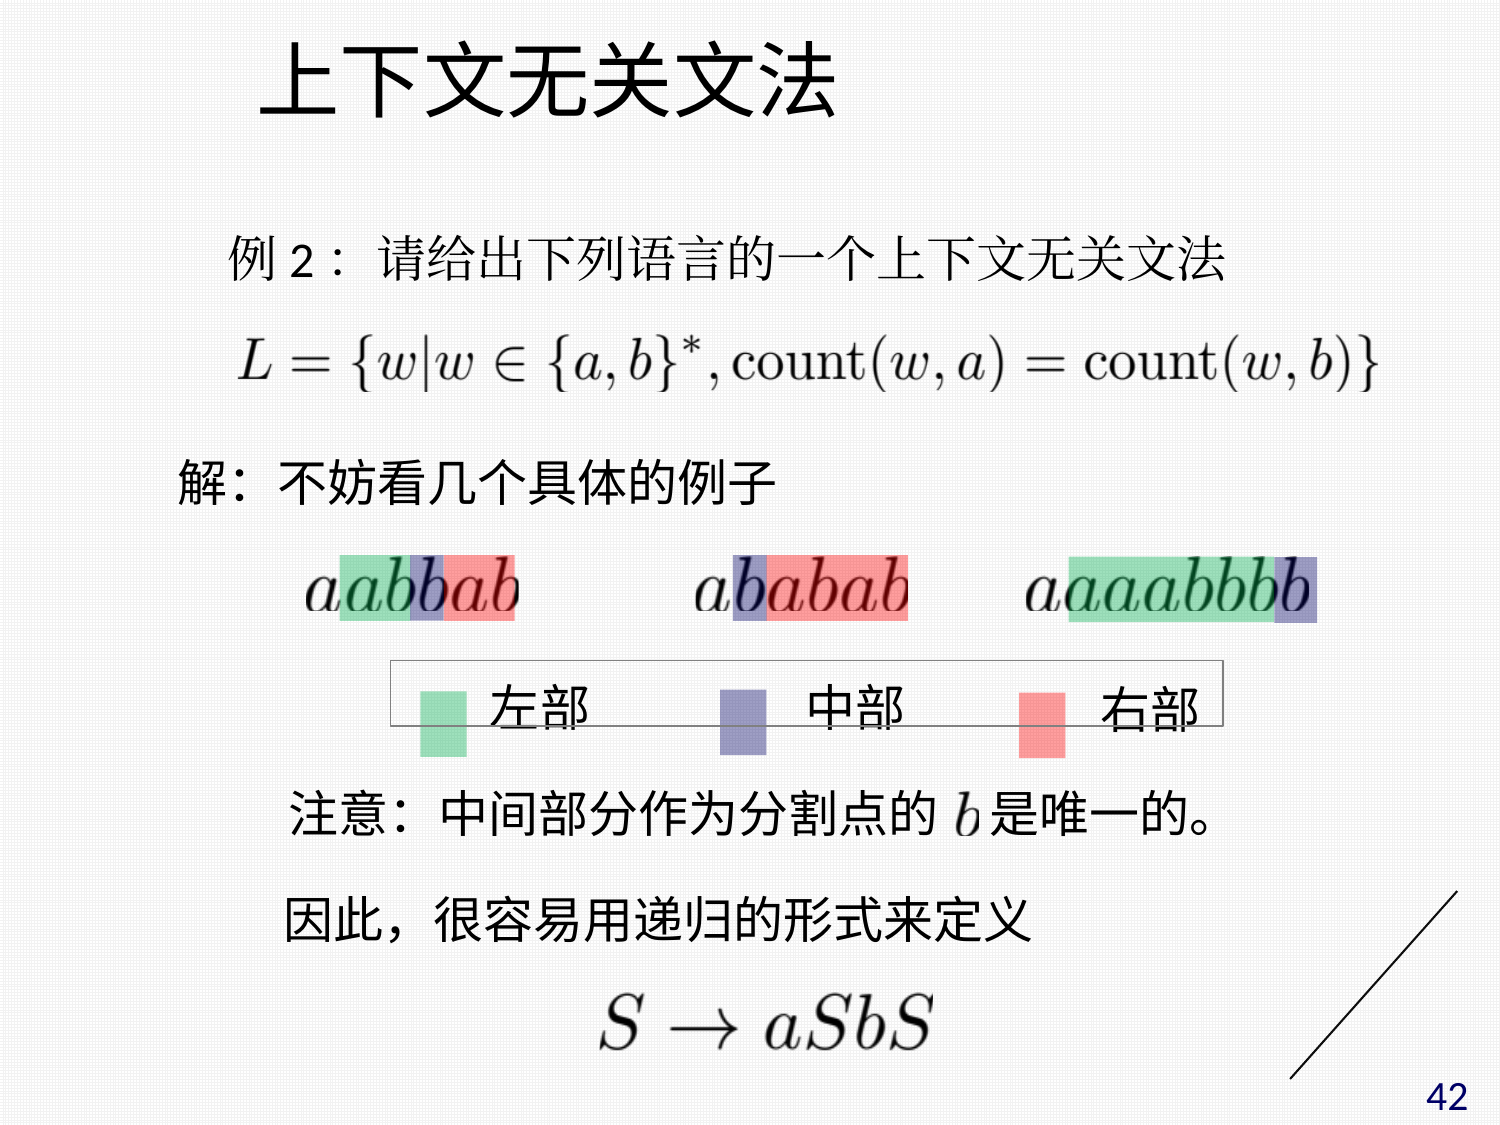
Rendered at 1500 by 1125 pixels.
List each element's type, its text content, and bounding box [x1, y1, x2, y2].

picture [599, 991, 934, 1051]
picture [237, 333, 1379, 392]
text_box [390, 660, 1237, 759]
picture [1025, 556, 1310, 612]
text_box [1068, 619, 1274, 623]
picture [695, 556, 909, 612]
text_box 因此，很容易用递归的形式来定义 [269, 881, 1358, 957]
text_box 42 [1411, 1061, 1500, 1125]
text_box 例2：请给出下列语言的一个上下文无关文法 [212, 219, 1313, 295]
text_box 上下文无关文法 [242, 32, 947, 137]
picture [305, 556, 519, 612]
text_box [273, 775, 1348, 852]
text_box [1274, 557, 1318, 623]
text_box 解：不妨看几个具体的例子 [162, 444, 1251, 520]
